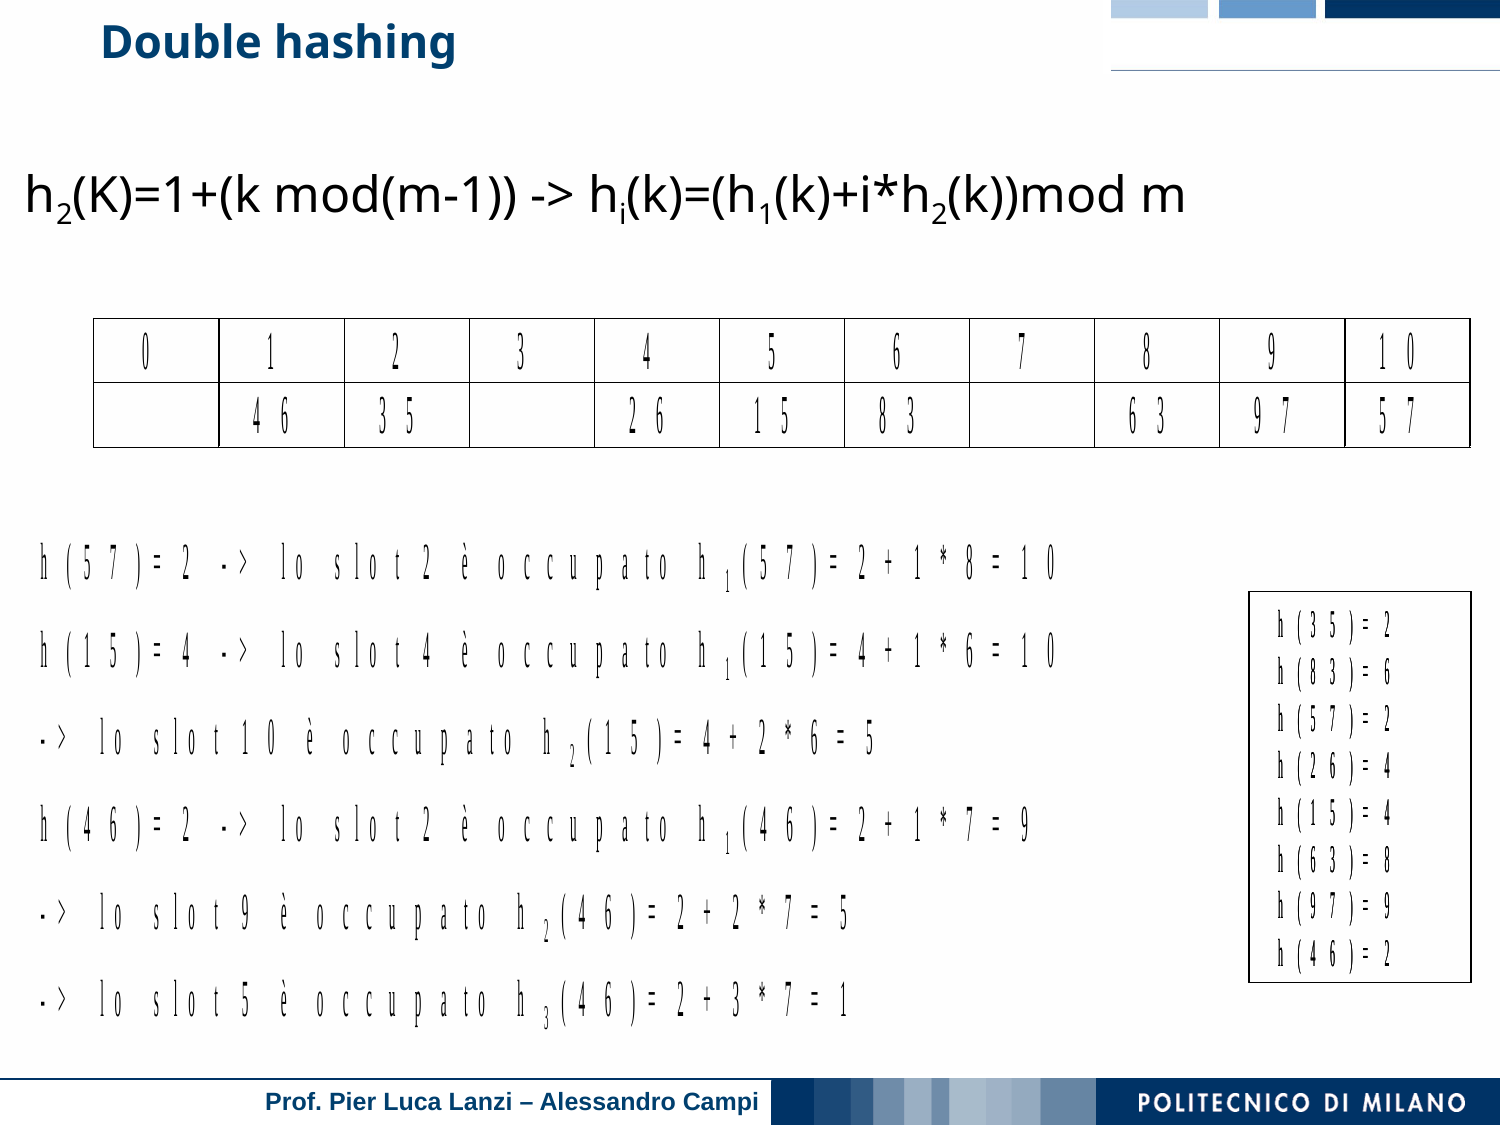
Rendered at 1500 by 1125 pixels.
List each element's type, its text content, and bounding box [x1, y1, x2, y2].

picture [1103, 0, 1500, 74]
list h2(K)=1+(k mod(m-1)) -> hi(k)=(h1(k)+i*h2(k))mod m [24, 162, 1500, 317]
picture [0, 317, 1500, 1125]
title Double hashing [99, 12, 1075, 150]
